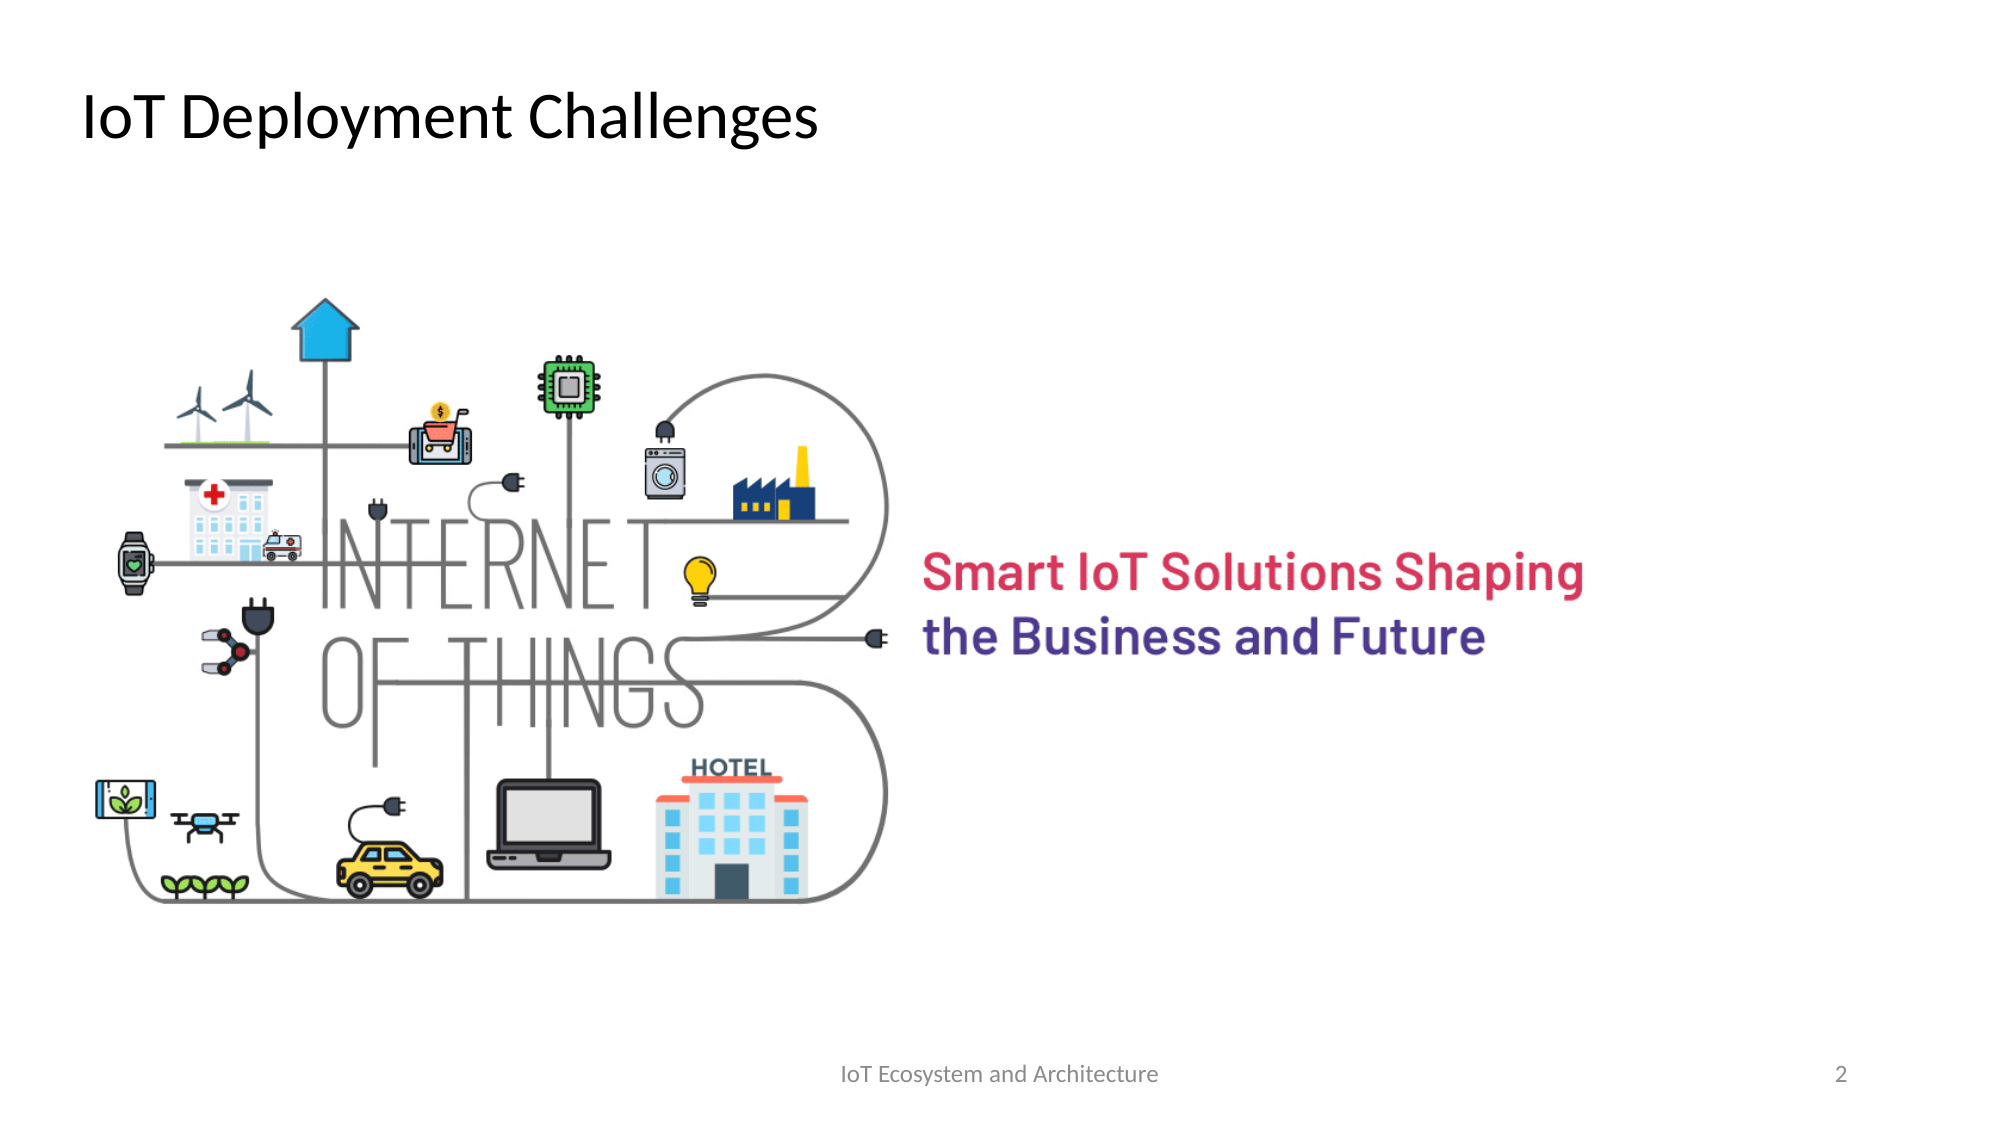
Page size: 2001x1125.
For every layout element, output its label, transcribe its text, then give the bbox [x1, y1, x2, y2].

footer IoT Ecosystem and Architecture [662, 1042, 1338, 1103]
picture [62, 181, 1743, 1022]
slide_number 2 [1412, 1042, 1863, 1103]
text_box IoT Deployment Challenges [66, 64, 836, 159]
